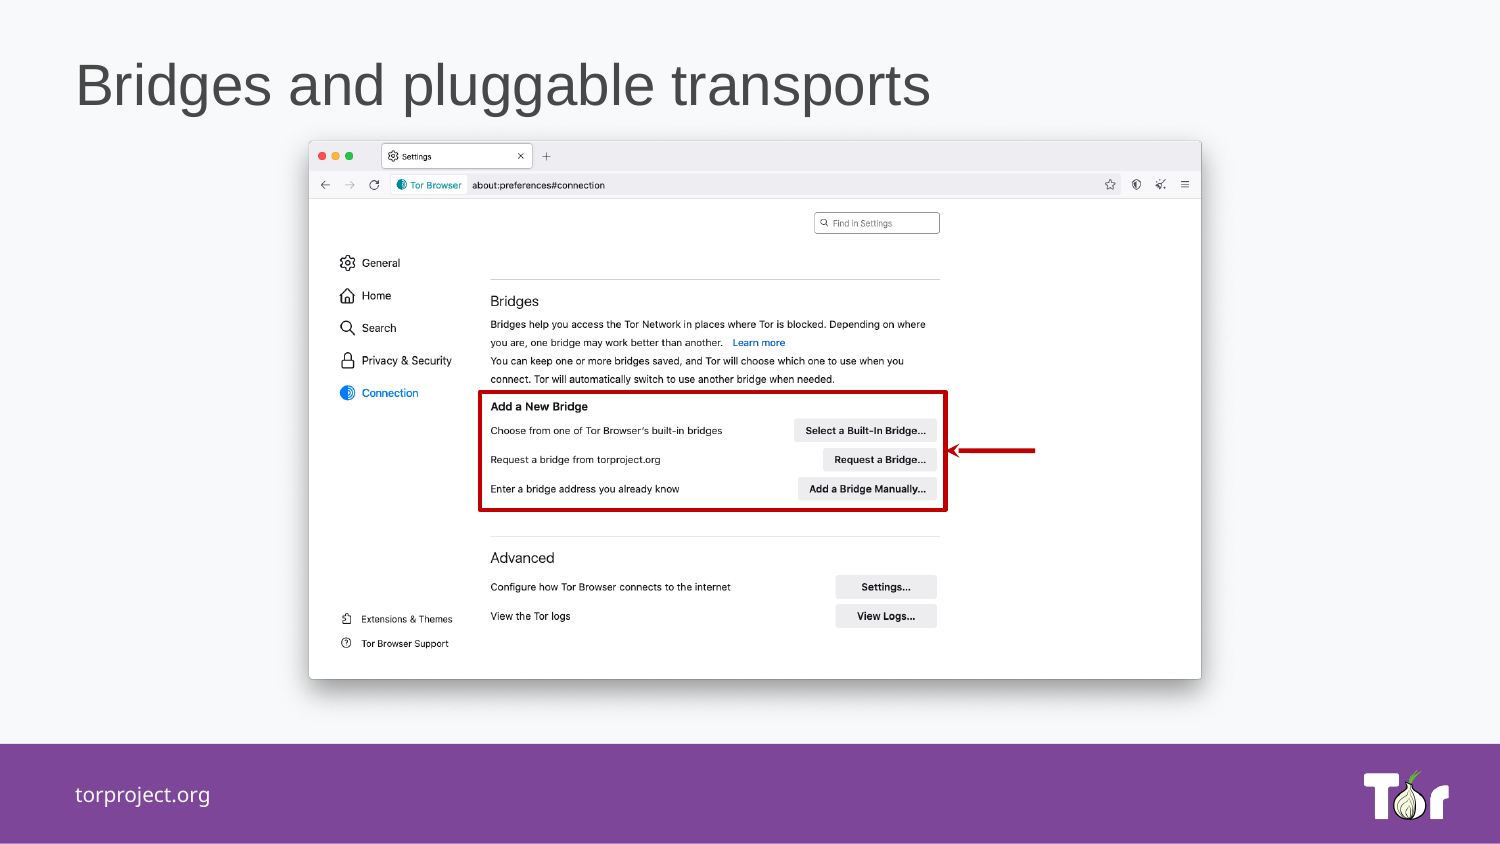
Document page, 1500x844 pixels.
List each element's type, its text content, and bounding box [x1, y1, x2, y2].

picture [271, 115, 1239, 729]
text_box Bridges and pluggable transports [74, 46, 1436, 141]
picture [1364, 768, 1449, 820]
